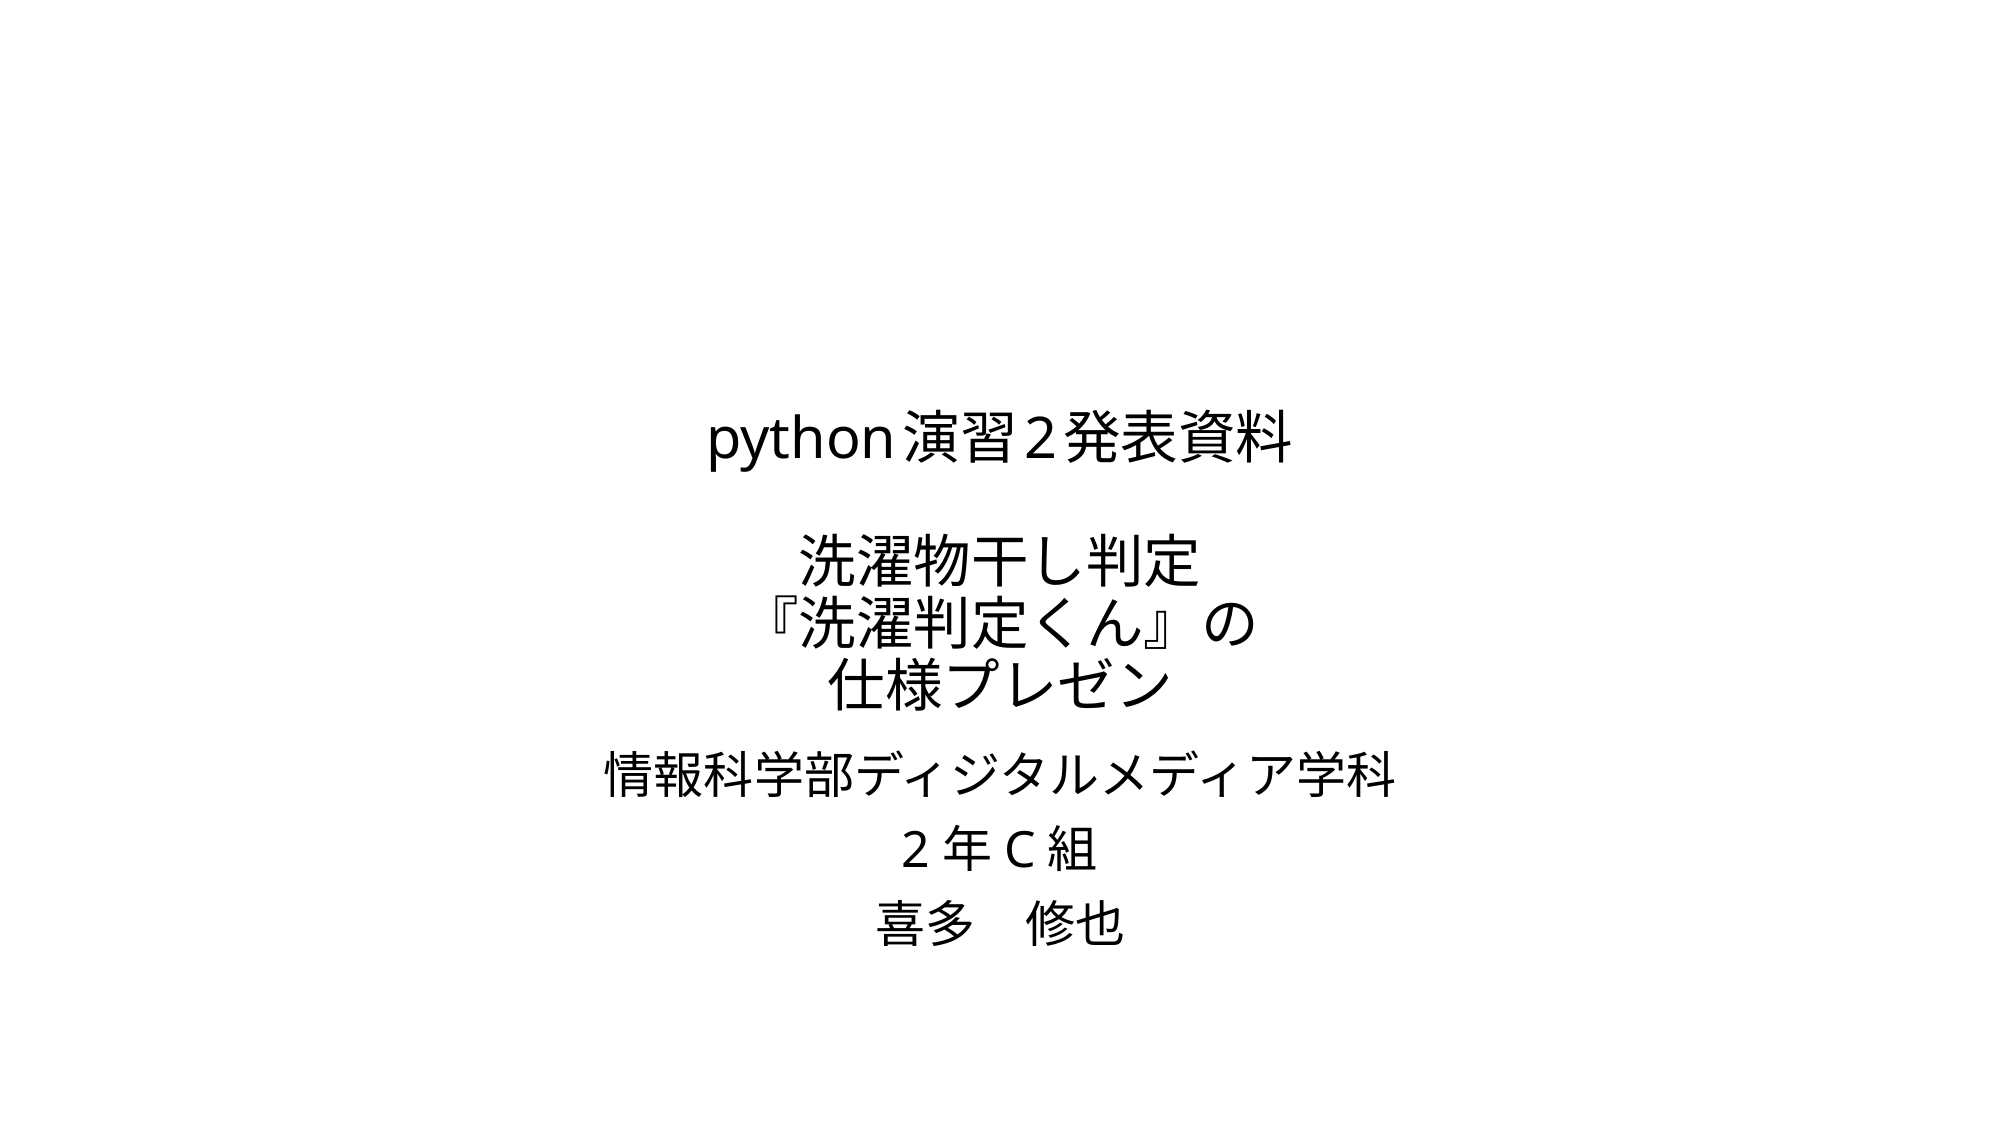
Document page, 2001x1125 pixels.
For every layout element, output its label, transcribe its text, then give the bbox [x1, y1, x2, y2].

title python演習2発表資料 洗濯物干し判定 『洗濯判定くん』の 仕様プレゼン [249, 335, 1750, 727]
subtitle 情報科学部ディジタルメディア学科 2年C組 喜多 修也 [249, 742, 1750, 1014]
